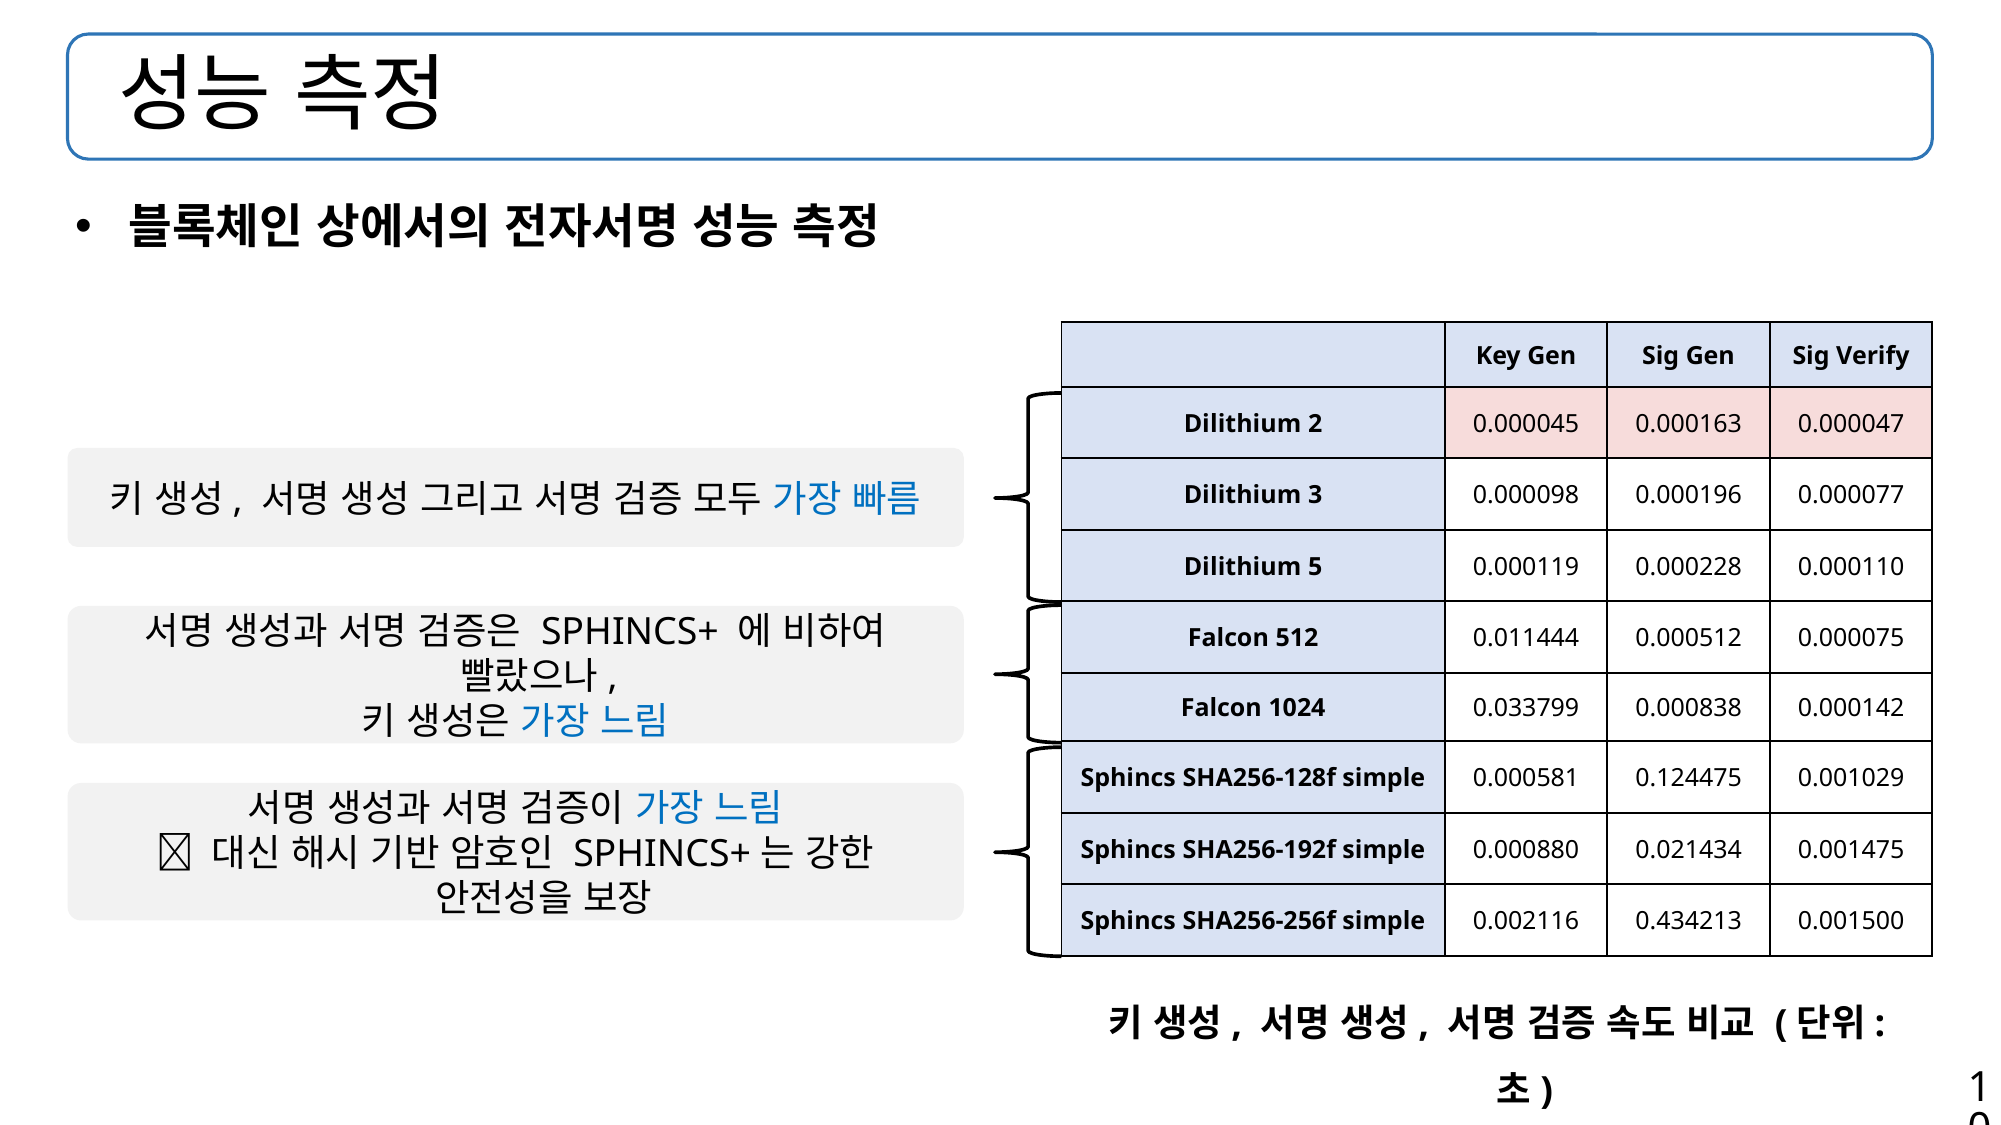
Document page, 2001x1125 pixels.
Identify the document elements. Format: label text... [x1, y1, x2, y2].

table_cell 0.000119 [1446, 531, 1606, 600]
table_cell 0.000838 [1608, 674, 1769, 740]
table_cell Sphincs SHA256-256f simple [1062, 885, 1444, 955]
table_cell 0.124475 [1608, 742, 1769, 812]
table_header [1062, 323, 1444, 386]
text_box [994, 604, 1062, 744]
table_cell 0.011444 [1446, 602, 1606, 672]
table_cell Dilithium 2 [1062, 388, 1444, 457]
text_box 키 생성, 서명 생성, 서명 검증 속도 비교 (단위: 초) [1100, 968, 1893, 1119]
list 블록체인 상에서의 전자서명 성능 측정 [67, 159, 1751, 262]
text_box [994, 392, 1062, 603]
table_cell 0.000880 [1446, 814, 1606, 883]
table_cell 0.000075 [1771, 602, 1931, 672]
table_cell Dilithium 5 [1062, 531, 1444, 600]
table_cell Dilithium 3 [1062, 459, 1444, 529]
table_cell Falcon 1024 [1062, 674, 1444, 740]
table_cell 0.000581 [1446, 742, 1606, 812]
table_header Sig Verify [1771, 323, 1931, 386]
table_header Sig Gen [1608, 323, 1769, 386]
table_cell Sphincs SHA256-192f simple [1062, 814, 1444, 883]
table_cell 0.000142 [1771, 674, 1931, 740]
table_header Key Gen [1446, 323, 1606, 386]
table_cell 0.000163 [1608, 388, 1769, 457]
table_cell 0.000228 [1608, 531, 1769, 600]
table_cell 0.000196 [1608, 459, 1769, 529]
table_cell 0.001029 [1771, 742, 1931, 812]
table_cell Falcon 512 [1062, 602, 1444, 672]
text_box 서명 생성과 서명 검증이 가장 느림  대신 해시 기반 암호인 SPHINCS+는 강한 안전성을 보장 [65, 780, 966, 923]
text_box [994, 746, 1062, 958]
title 성능 측정 [67, 33, 1933, 160]
table_cell 0.001500 [1771, 885, 1931, 955]
table_cell 0.033799 [1446, 674, 1606, 740]
table_cell 0.434213 [1608, 885, 1769, 955]
table_cell 0.000512 [1608, 602, 1769, 672]
table_cell 0.000047 [1771, 388, 1931, 457]
table_cell 0.002116 [1446, 885, 1606, 955]
table_cell 0.001475 [1771, 814, 1931, 883]
table_cell 0.000077 [1771, 459, 1931, 529]
table_cell 0.000098 [1446, 459, 1606, 529]
table_cell Sphincs SHA256-128f simple [1062, 742, 1444, 812]
table_cell 0.000045 [1446, 388, 1606, 457]
table_cell 0.021434 [1608, 814, 1769, 883]
text_box 서명 생성과 서명 검증은 SPHINCS+ 에 비하여 빨랐으나, 키 생성은 가장 느림 [65, 603, 966, 746]
table_cell 0.000110 [1771, 531, 1931, 600]
text_box 키 생성, 서명 생성 그리고 서명 검증 모두 가장 빠름 [65, 445, 966, 550]
slide_number 10 [1959, 1051, 2000, 1118]
